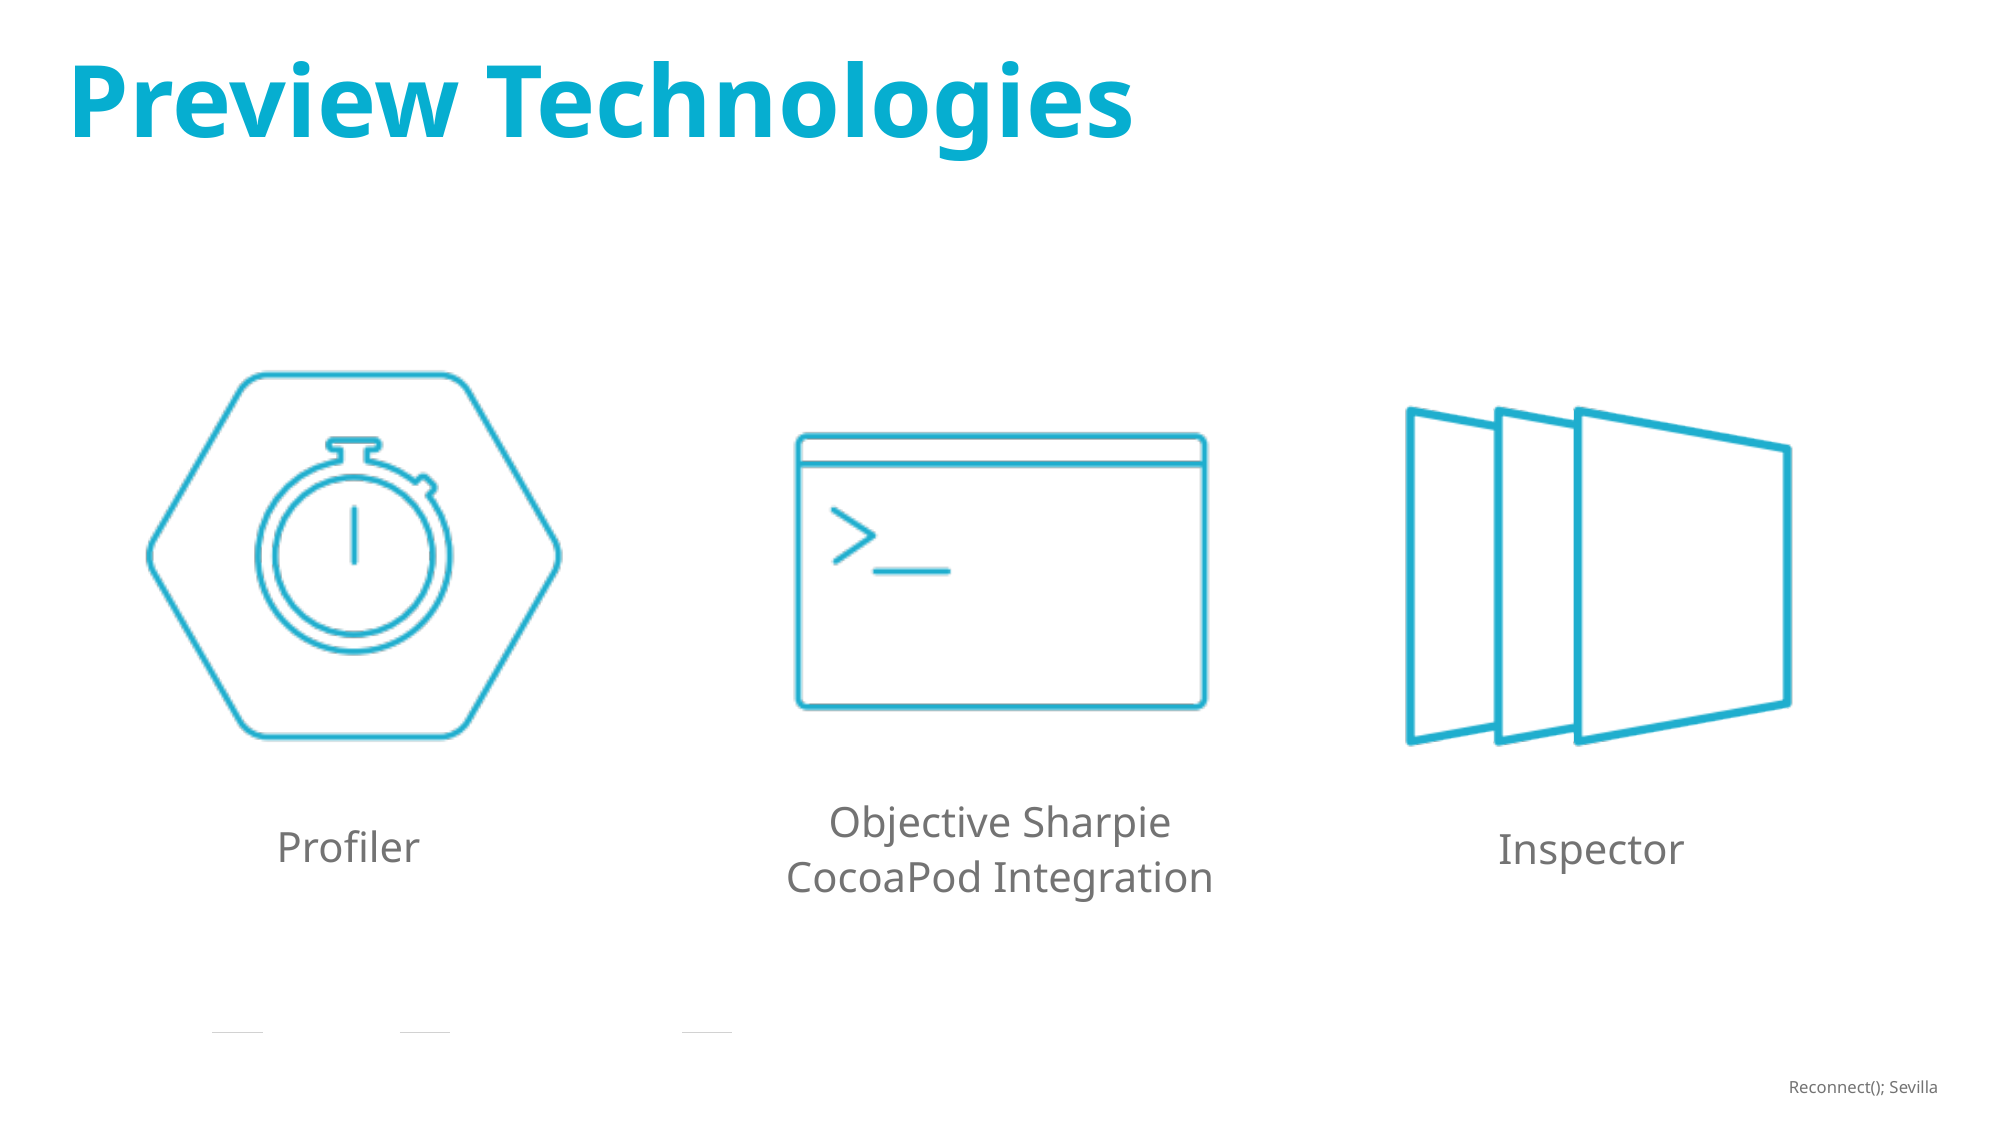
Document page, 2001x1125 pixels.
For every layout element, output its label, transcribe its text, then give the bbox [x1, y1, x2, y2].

picture [737, 148, 1950, 899]
picture [85, 296, 611, 822]
text_box Profiler [139, 822, 558, 879]
title Preview Technologies [44, 33, 1956, 195]
text_box Objective Sharpie CocoaPod Integration [768, 842, 1232, 909]
